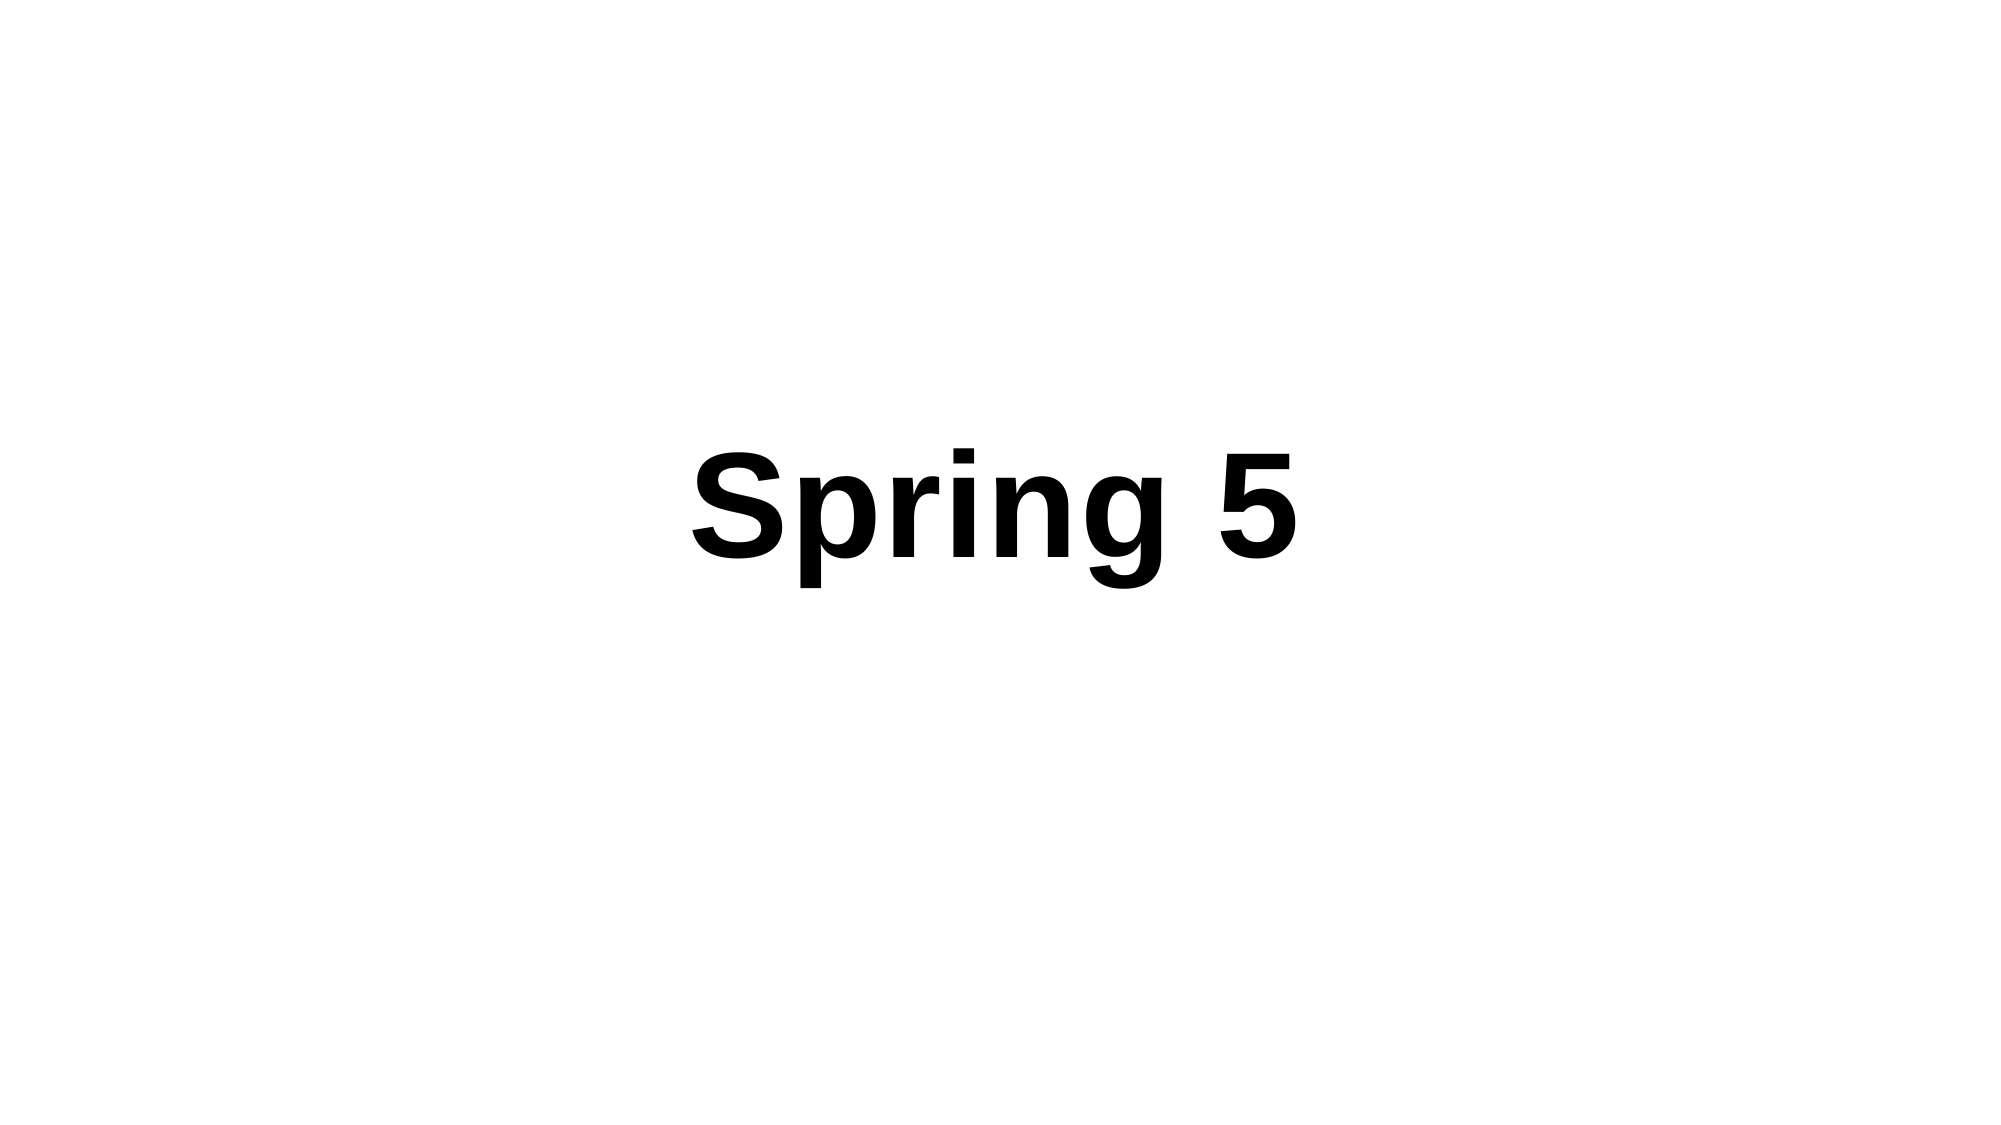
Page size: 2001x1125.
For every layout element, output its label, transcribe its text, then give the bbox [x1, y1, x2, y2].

title Spring 5 [688, 298, 1312, 592]
